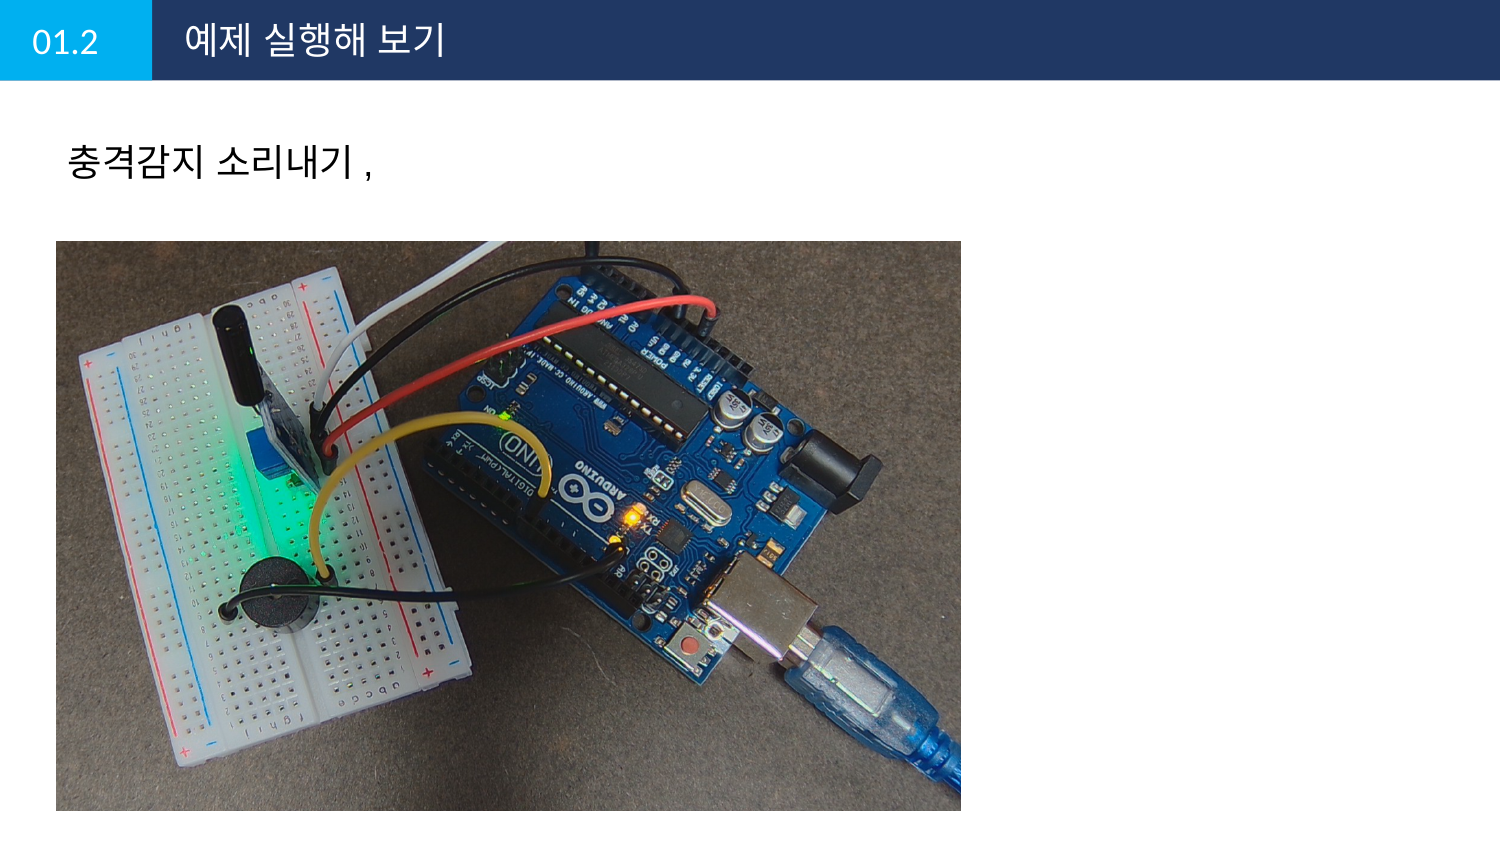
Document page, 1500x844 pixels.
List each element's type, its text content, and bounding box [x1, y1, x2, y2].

text_box [0, 0, 153, 81]
picture [56, 241, 961, 811]
text_box 예제 실행해 보기 [169, 9, 945, 70]
text_box [153, 0, 1500, 81]
text_box 충격감지 소리내기, [52, 131, 803, 191]
text_box 01.2 [17, 9, 115, 70]
